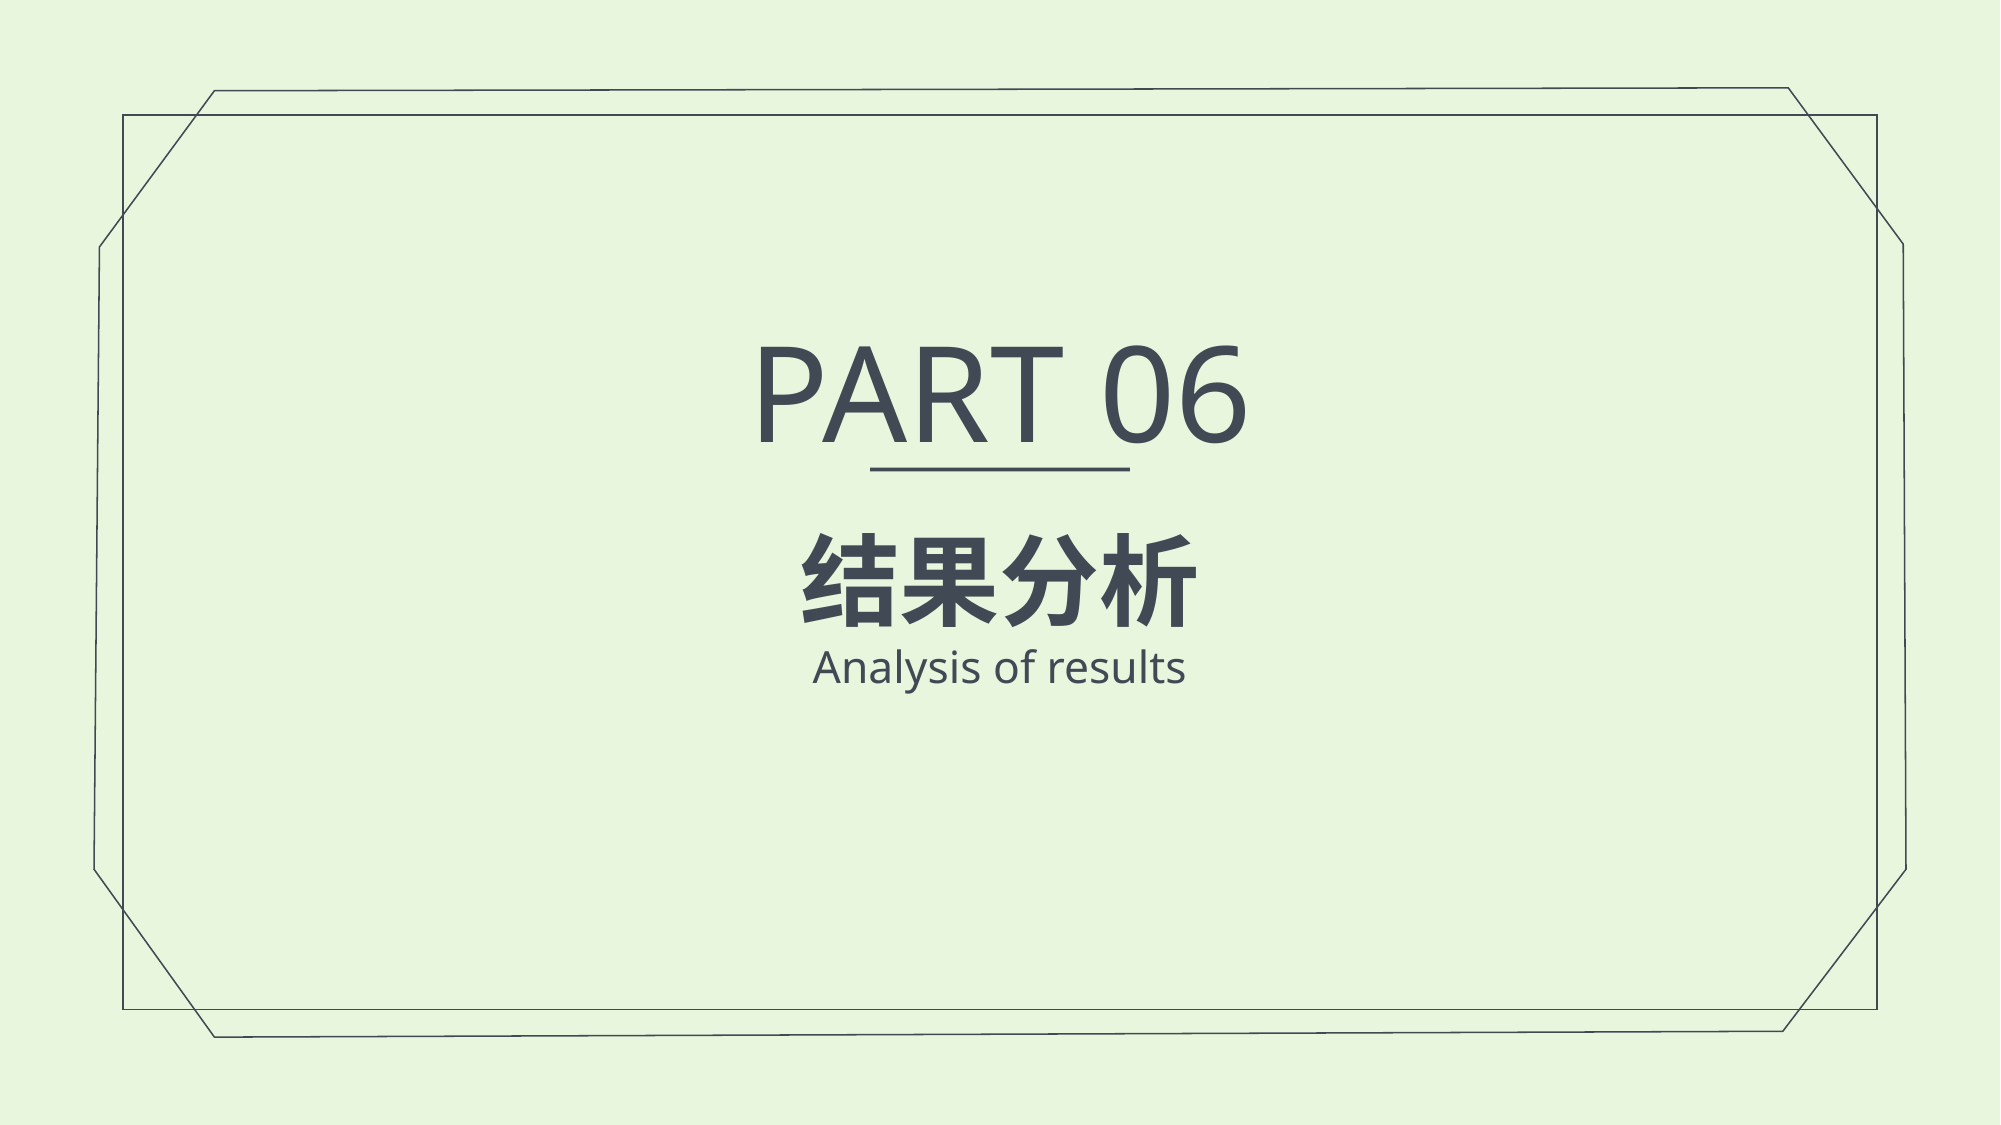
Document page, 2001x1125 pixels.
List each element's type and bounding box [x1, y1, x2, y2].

text_box [93, 87, 1906, 1038]
